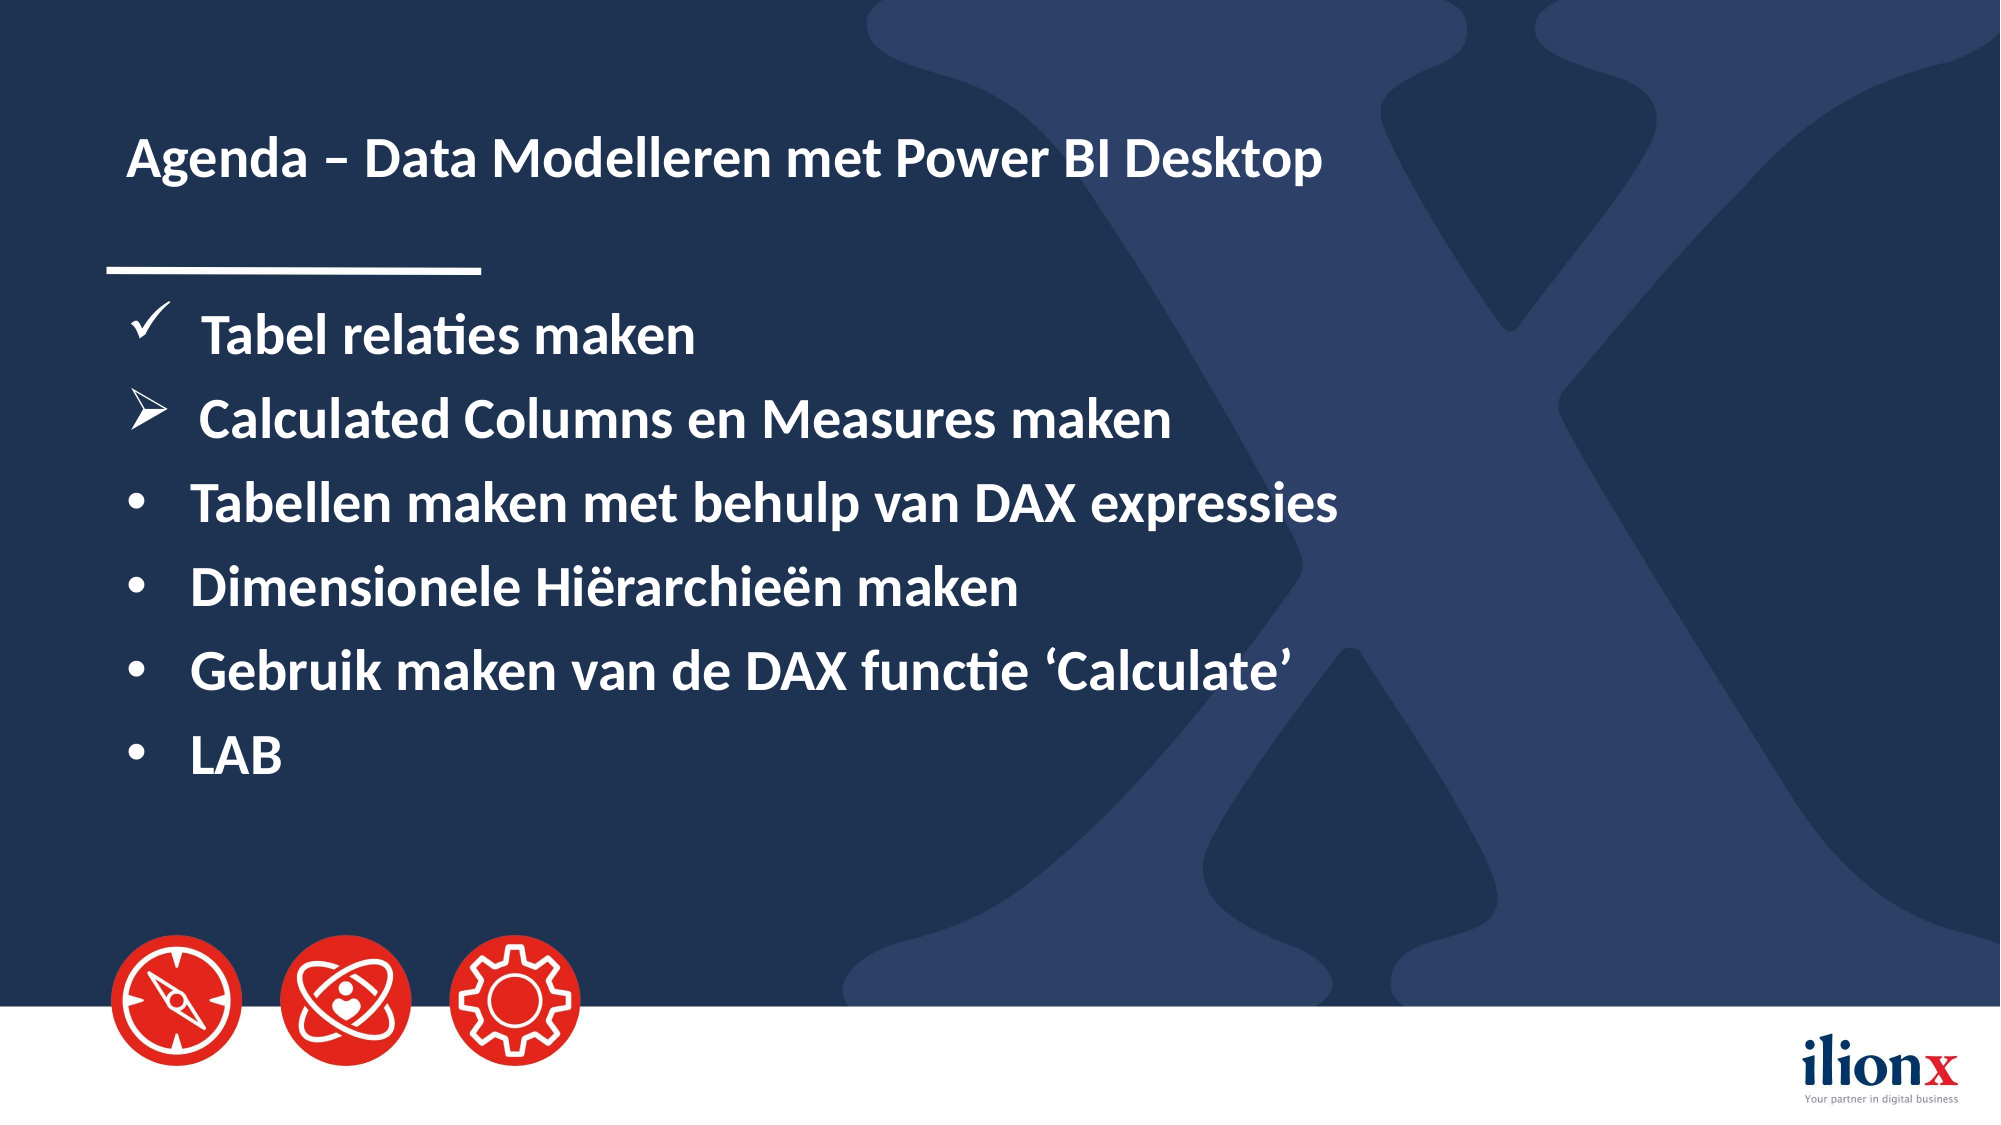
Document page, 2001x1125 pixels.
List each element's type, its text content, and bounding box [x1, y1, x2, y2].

picture [0, 0, 2000, 1125]
title Agenda – Data Modelleren met Power BI Desktop [111, 49, 1837, 267]
list Tabel relaties maken Calculated Columns en Measures maken Tabellen maken met behulp van DAX expressies Dimensionele Hiërarchieën maken Gebruik maken van de DAX functie ‘Calculate’ LAB [111, 297, 1837, 854]
